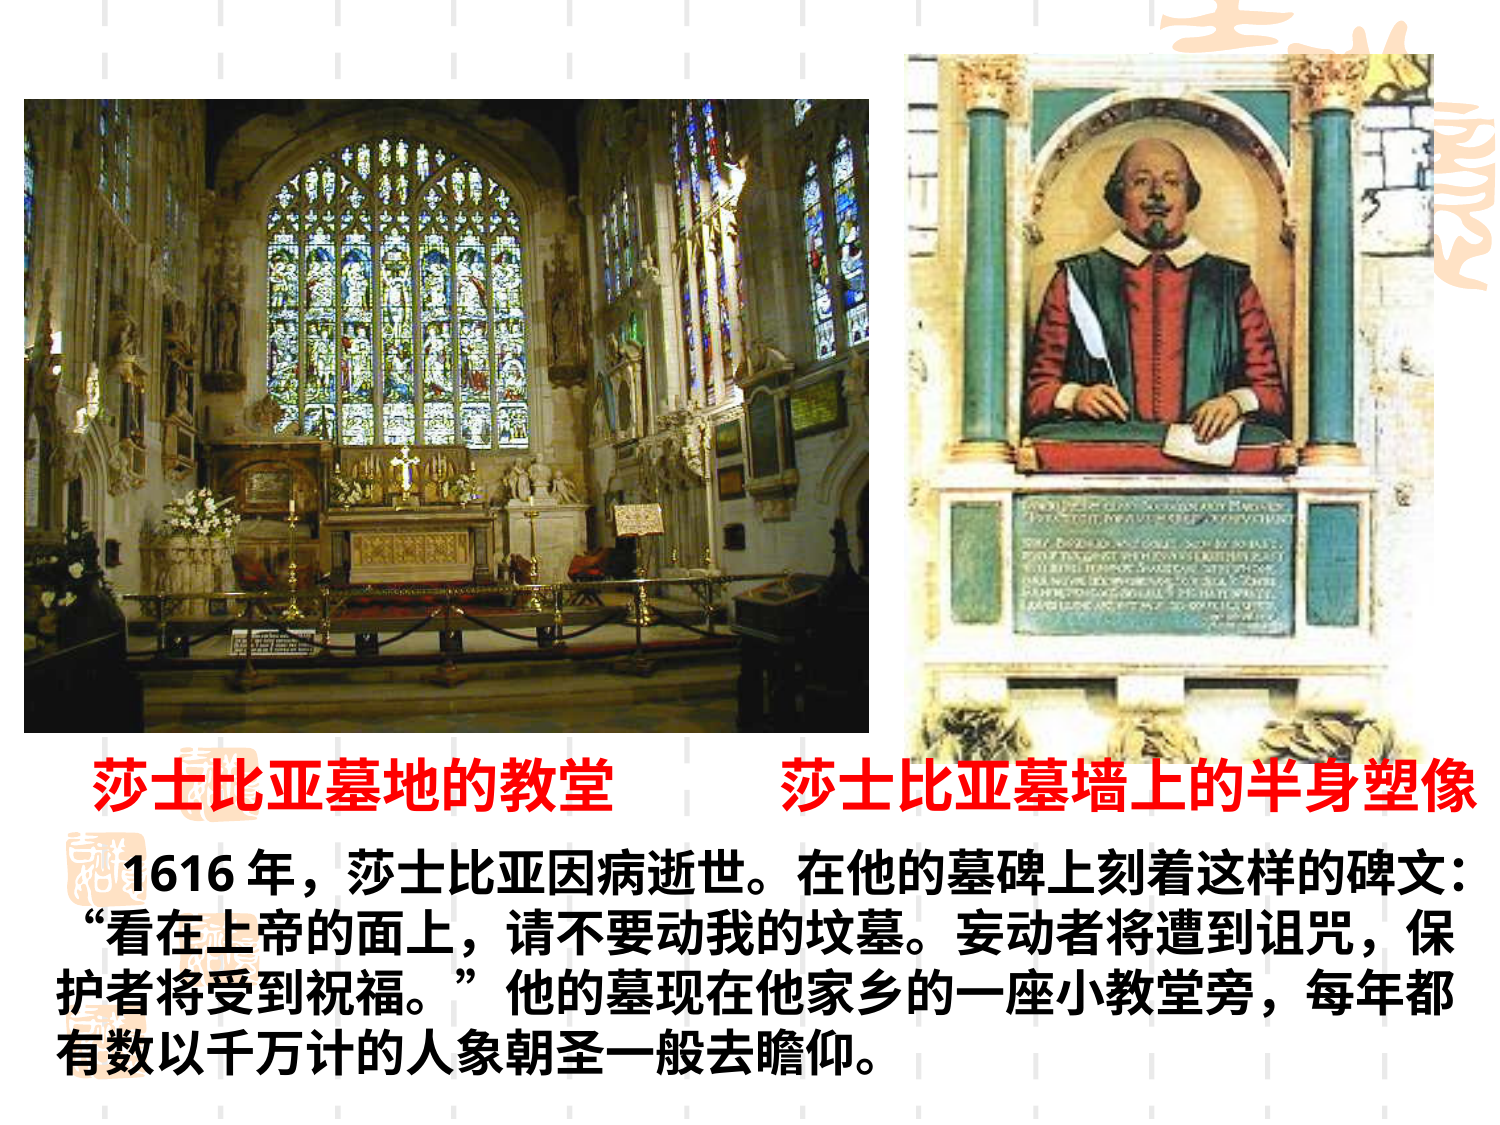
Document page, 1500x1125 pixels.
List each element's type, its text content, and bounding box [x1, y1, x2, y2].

text_box 1616年，莎士比亚因病逝世。在他的墓碑上刻着这样的碑文：“看在上帝的面上，请不要动我的坟墓。妄动者将遭到诅咒，保护者将受到祝福。”他的墓现在他家乡的一座小教堂旁，每年都有数以千万计的人象朝圣一般去瞻仰。 [41, 834, 1473, 1089]
picture [904, 54, 1434, 764]
picture [24, 99, 869, 733]
text_box 莎士比亚墓地的教堂 [76, 741, 631, 827]
text_box 莎士比亚墓墙上的半身塑像 [764, 741, 1494, 827]
